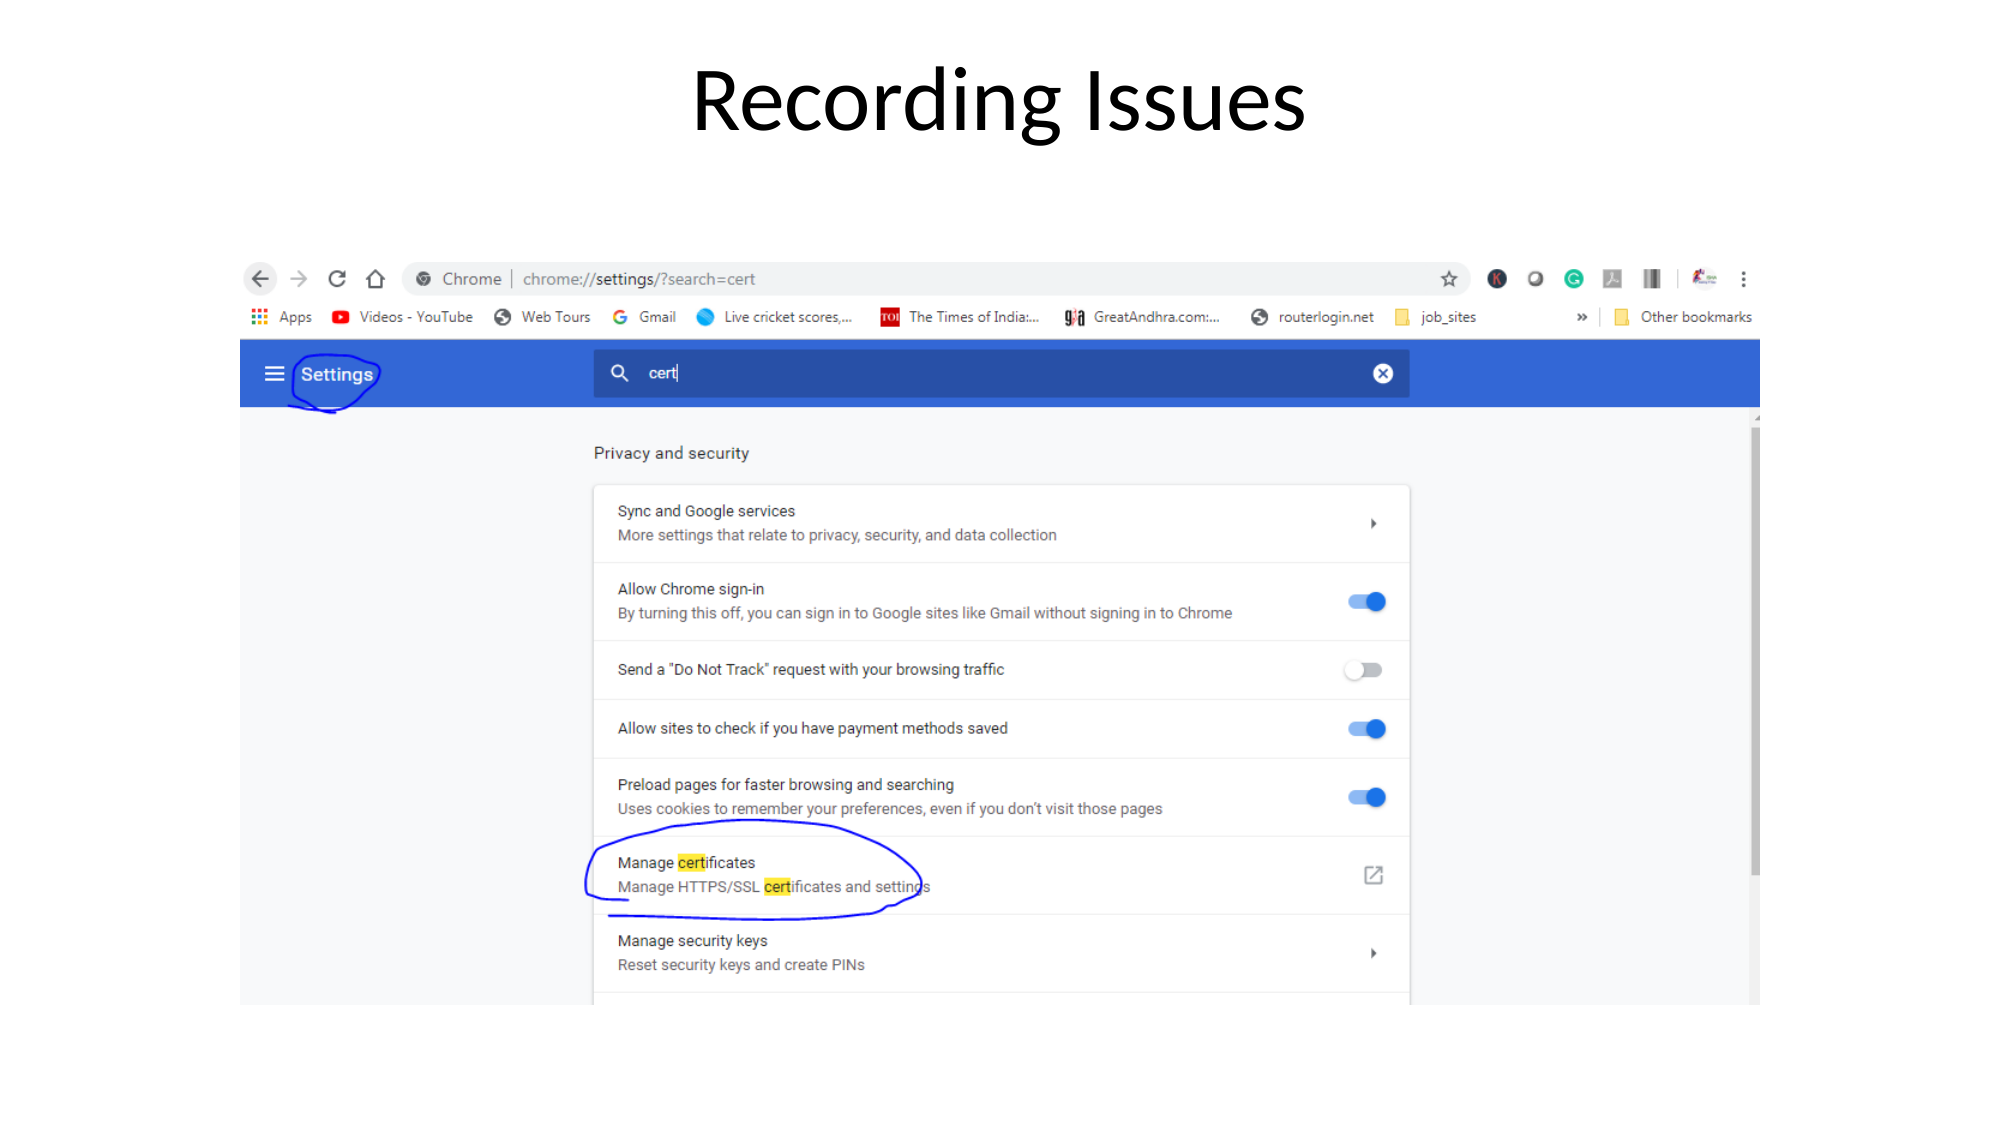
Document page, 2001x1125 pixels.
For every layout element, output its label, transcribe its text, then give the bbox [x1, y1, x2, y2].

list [239, 262, 1761, 1006]
text_box Recording Issues [0, 0, 2000, 188]
